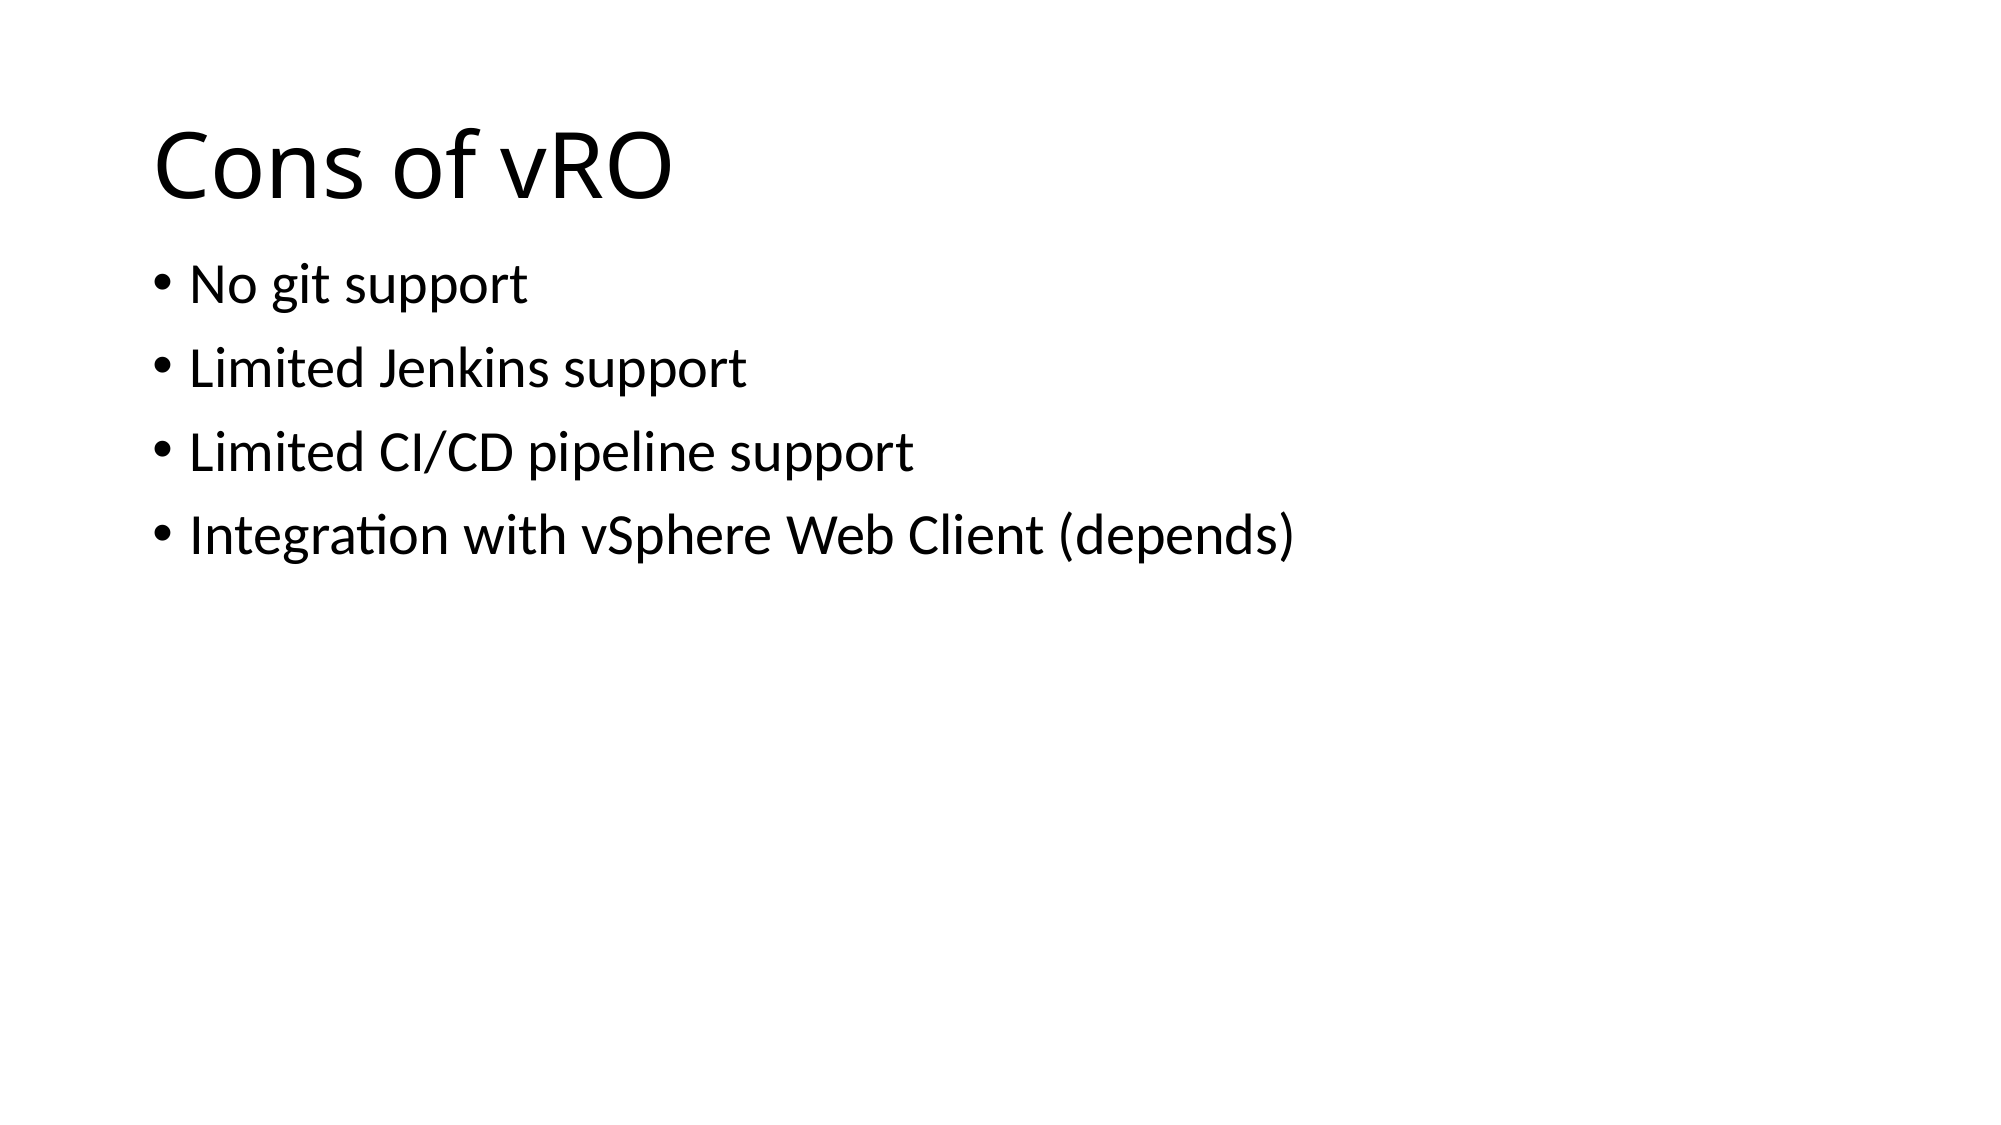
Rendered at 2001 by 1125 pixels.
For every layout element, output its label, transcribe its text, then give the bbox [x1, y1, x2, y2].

list No git support Limited Jenkins support Limited CI/CD pipeline support Integration with vSphere Web Client (depends) [137, 245, 1863, 1125]
title Cons of vRO [137, 59, 1863, 245]
